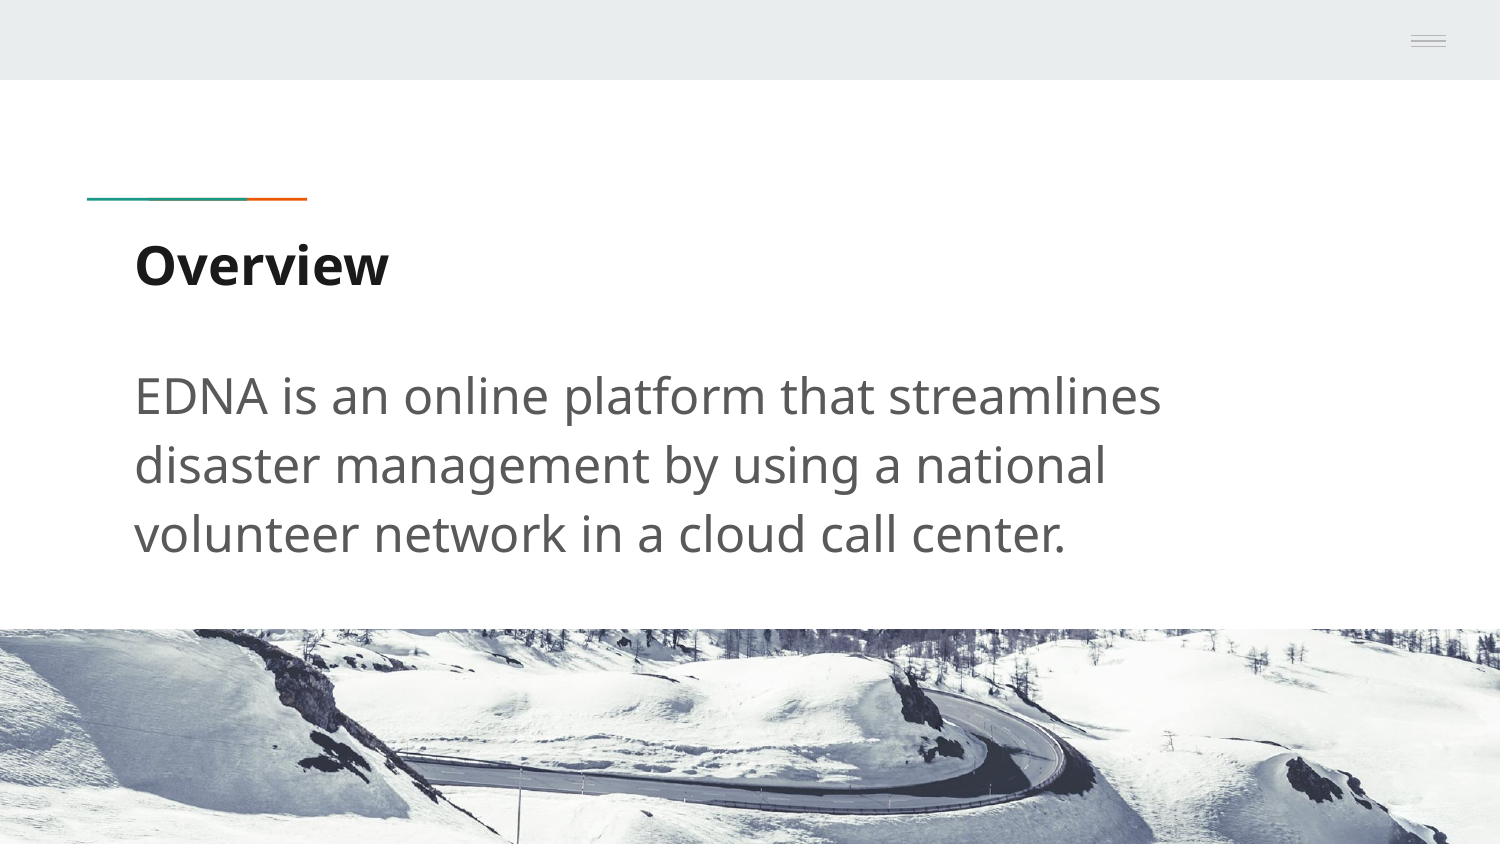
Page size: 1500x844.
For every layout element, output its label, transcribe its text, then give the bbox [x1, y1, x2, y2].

picture [0, 628, 1500, 844]
list EDNA is an online platform that streamlines disaster management by using a national volunteer network in a cloud call center. [119, 341, 1289, 559]
title Overview [119, 216, 1381, 305]
